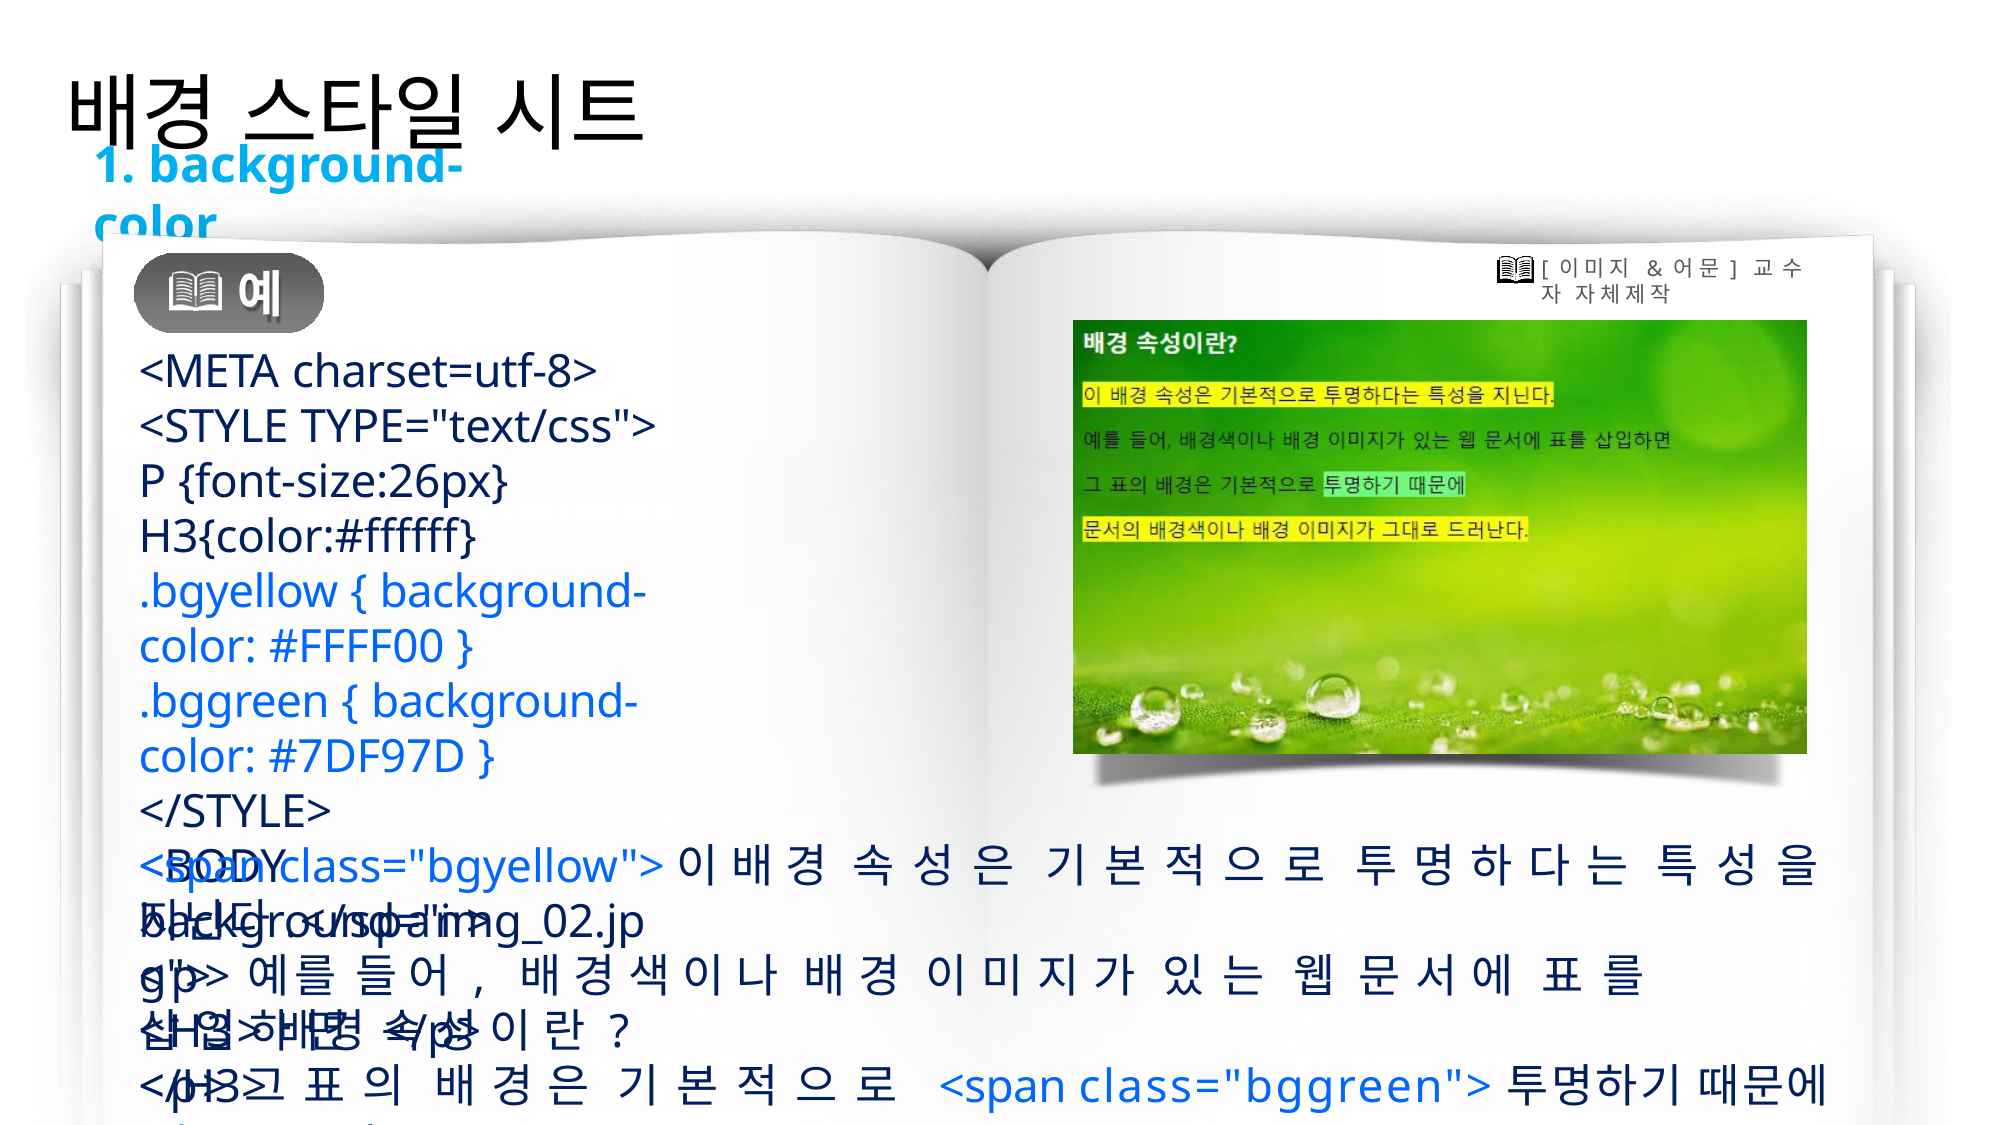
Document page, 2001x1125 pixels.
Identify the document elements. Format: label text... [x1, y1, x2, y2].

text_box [26, 111, 1951, 1125]
text_box 배경 스타일 시트 [50, 52, 1449, 111]
picture [1087, 754, 1788, 791]
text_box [1073, 251, 1807, 754]
